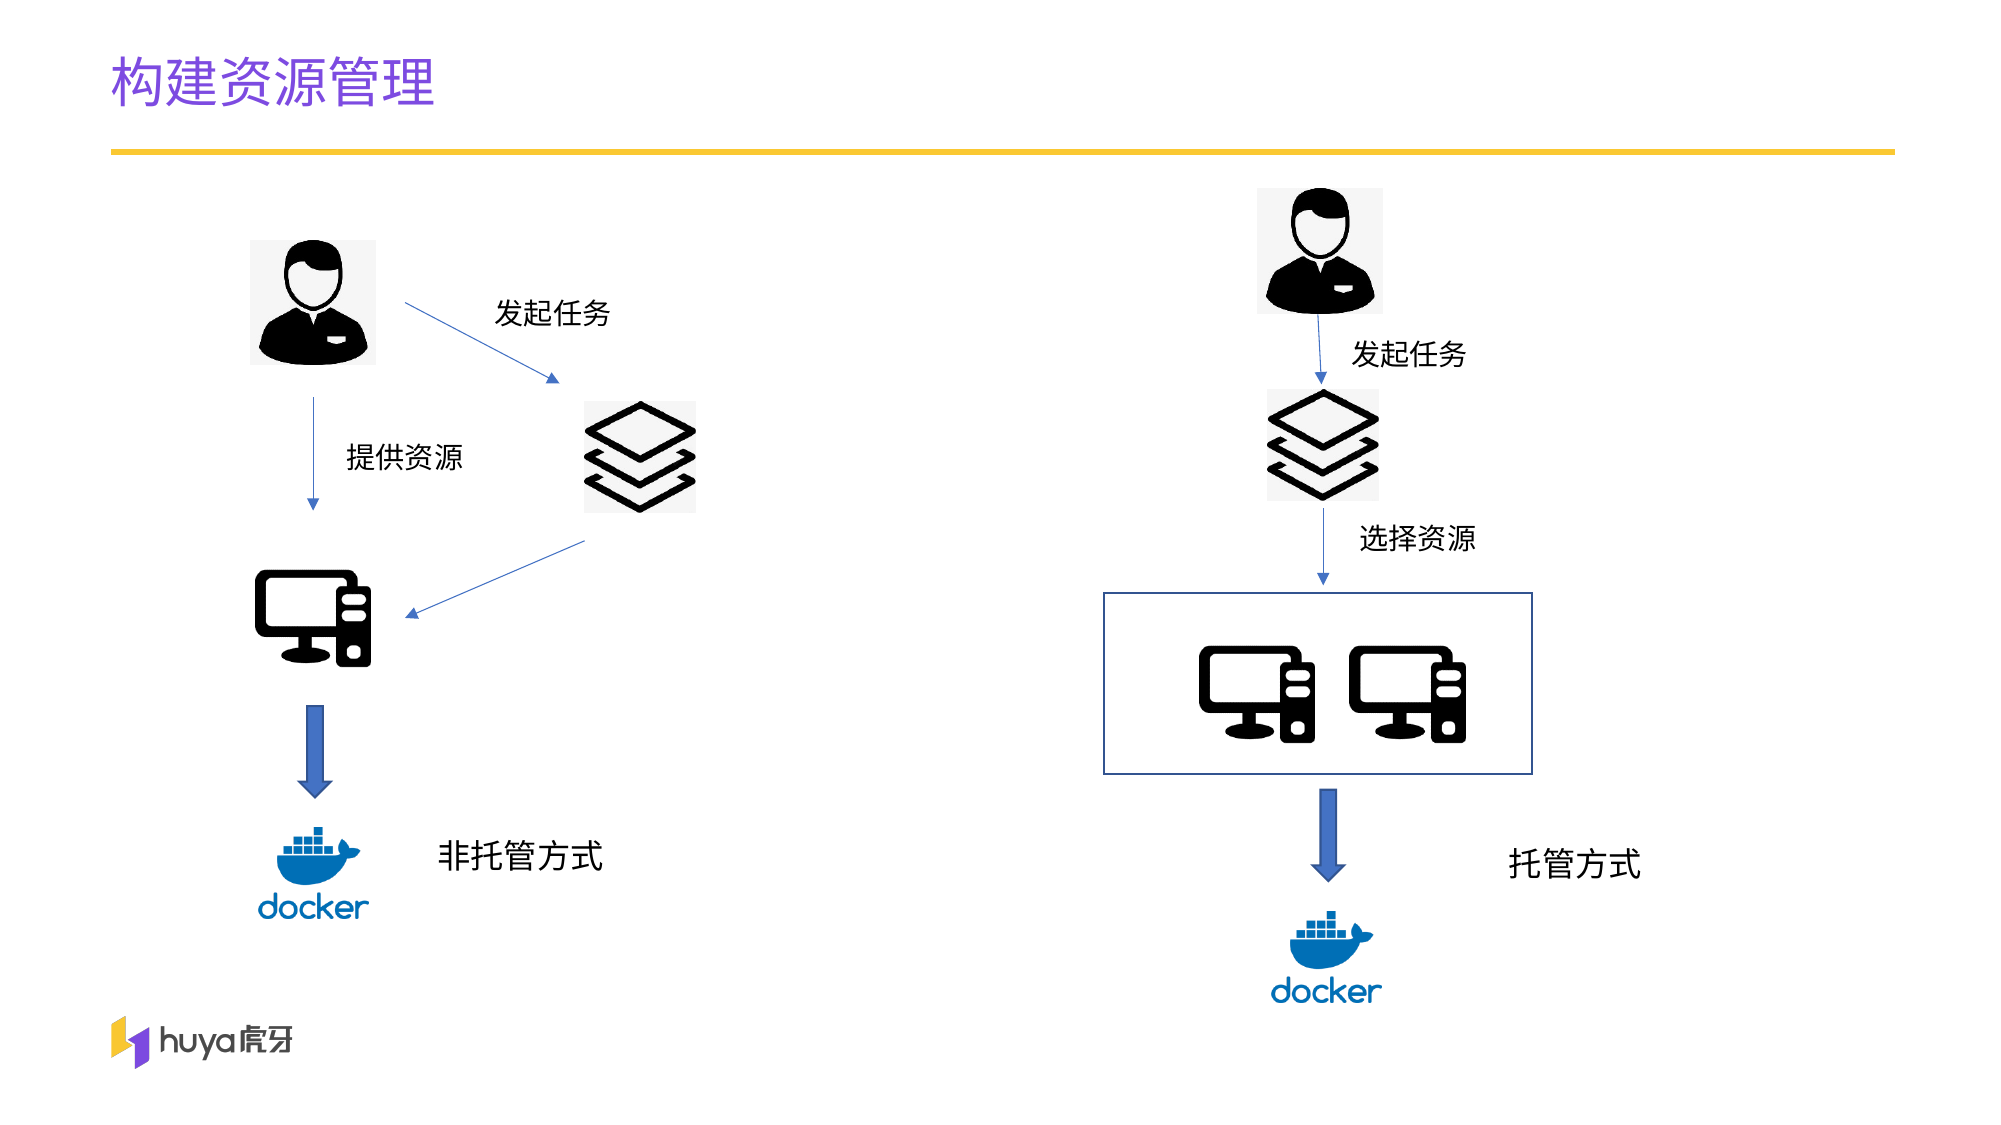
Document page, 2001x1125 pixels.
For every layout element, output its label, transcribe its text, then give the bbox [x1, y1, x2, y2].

list 构建资源管理 [365, 48, 750, 117]
text_box [25, 0, 365, 177]
text_box 非托管方式 [422, 827, 1152, 883]
text_box 发起任务 [1336, 328, 1484, 379]
picture [1267, 389, 1379, 501]
picture [250, 240, 376, 365]
text_box 发起任务 [479, 287, 627, 338]
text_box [405, 302, 560, 384]
text_box 托管方式 [1494, 835, 2000, 891]
picture [255, 560, 371, 676]
text_box [1103, 592, 1533, 775]
picture [1199, 636, 1315, 752]
text_box [1310, 788, 1347, 883]
text_box 提供资源 [331, 431, 479, 482]
picture [1271, 911, 1382, 1003]
picture [1257, 188, 1383, 314]
text_box [25, 0, 309, 148]
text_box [1317, 314, 1322, 385]
text_box [296, 705, 334, 799]
picture [584, 401, 696, 513]
picture [258, 827, 369, 919]
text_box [405, 540, 585, 618]
text_box 选择资源 [1344, 513, 1492, 564]
picture [1349, 636, 1466, 752]
